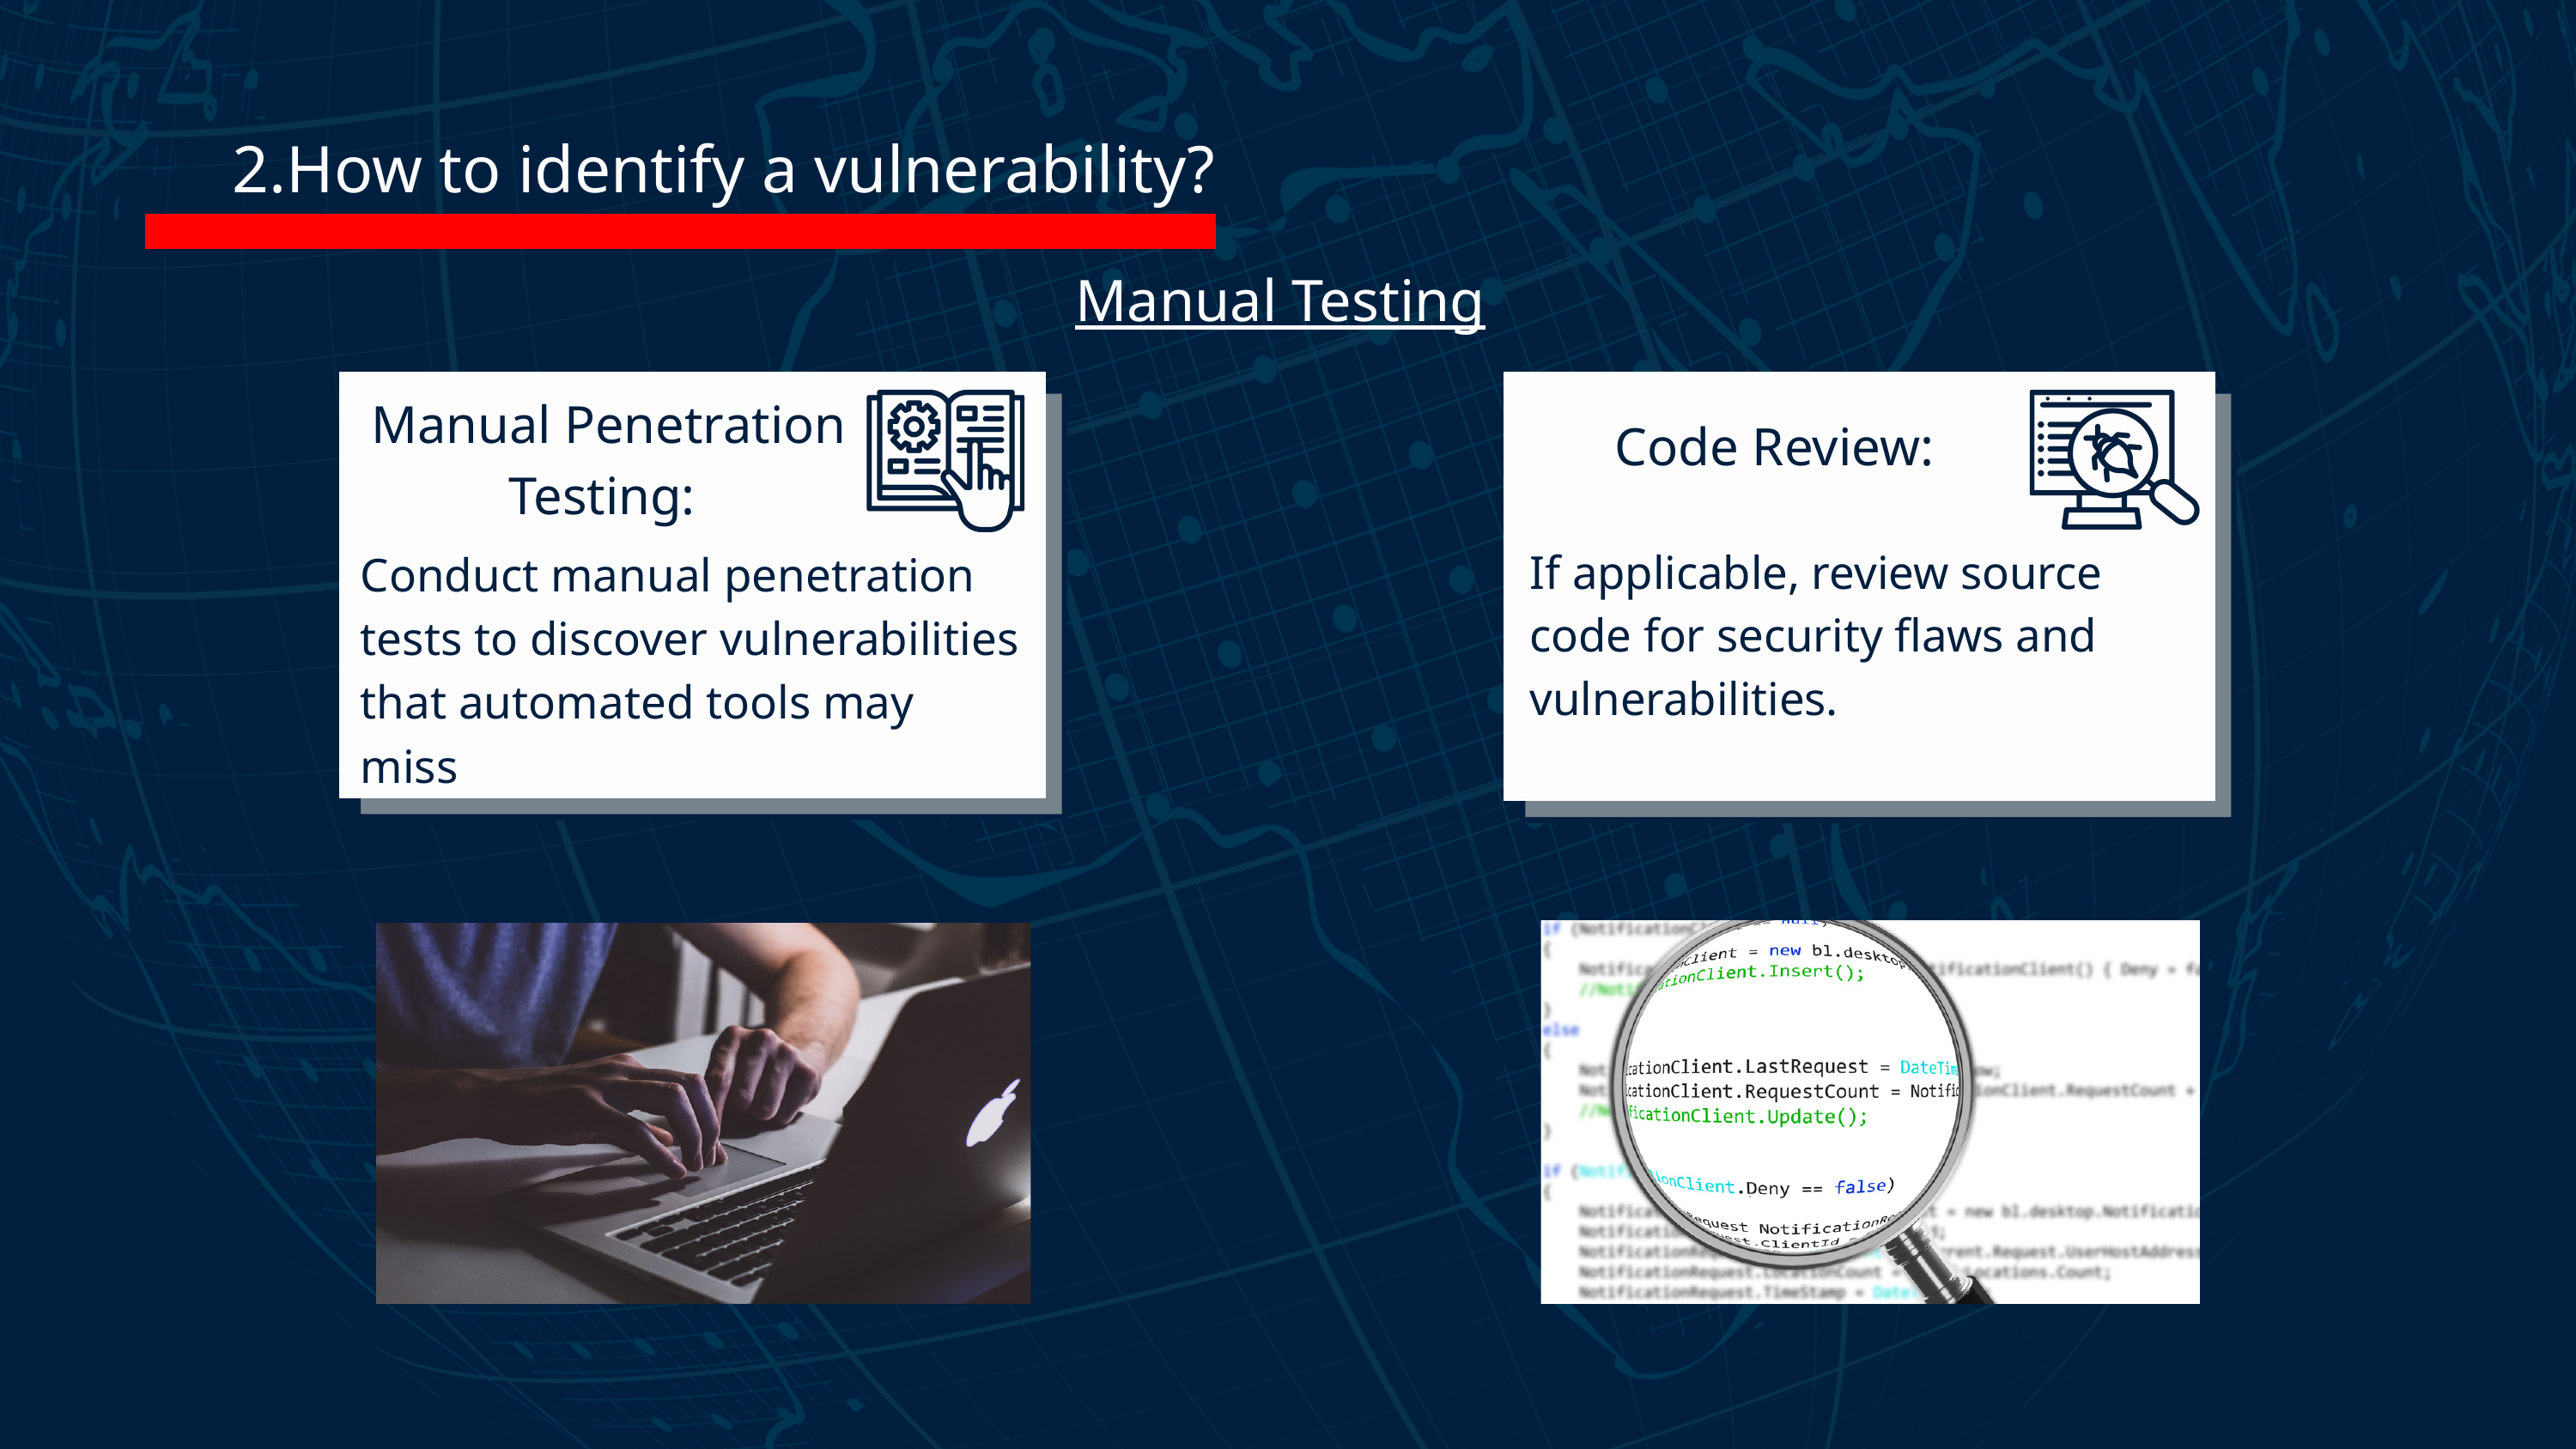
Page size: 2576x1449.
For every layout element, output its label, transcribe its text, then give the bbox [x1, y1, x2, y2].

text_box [375, 923, 1031, 1304]
text_box 2.How to identify a vulnerability? [144, 115, 1216, 206]
text_box Manual Testing [747, 252, 1829, 333]
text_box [1503, 372, 2238, 823]
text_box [1540, 920, 2200, 1304]
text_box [338, 372, 1068, 821]
text_box [0, 0, 2576, 1449]
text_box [144, 214, 1217, 249]
